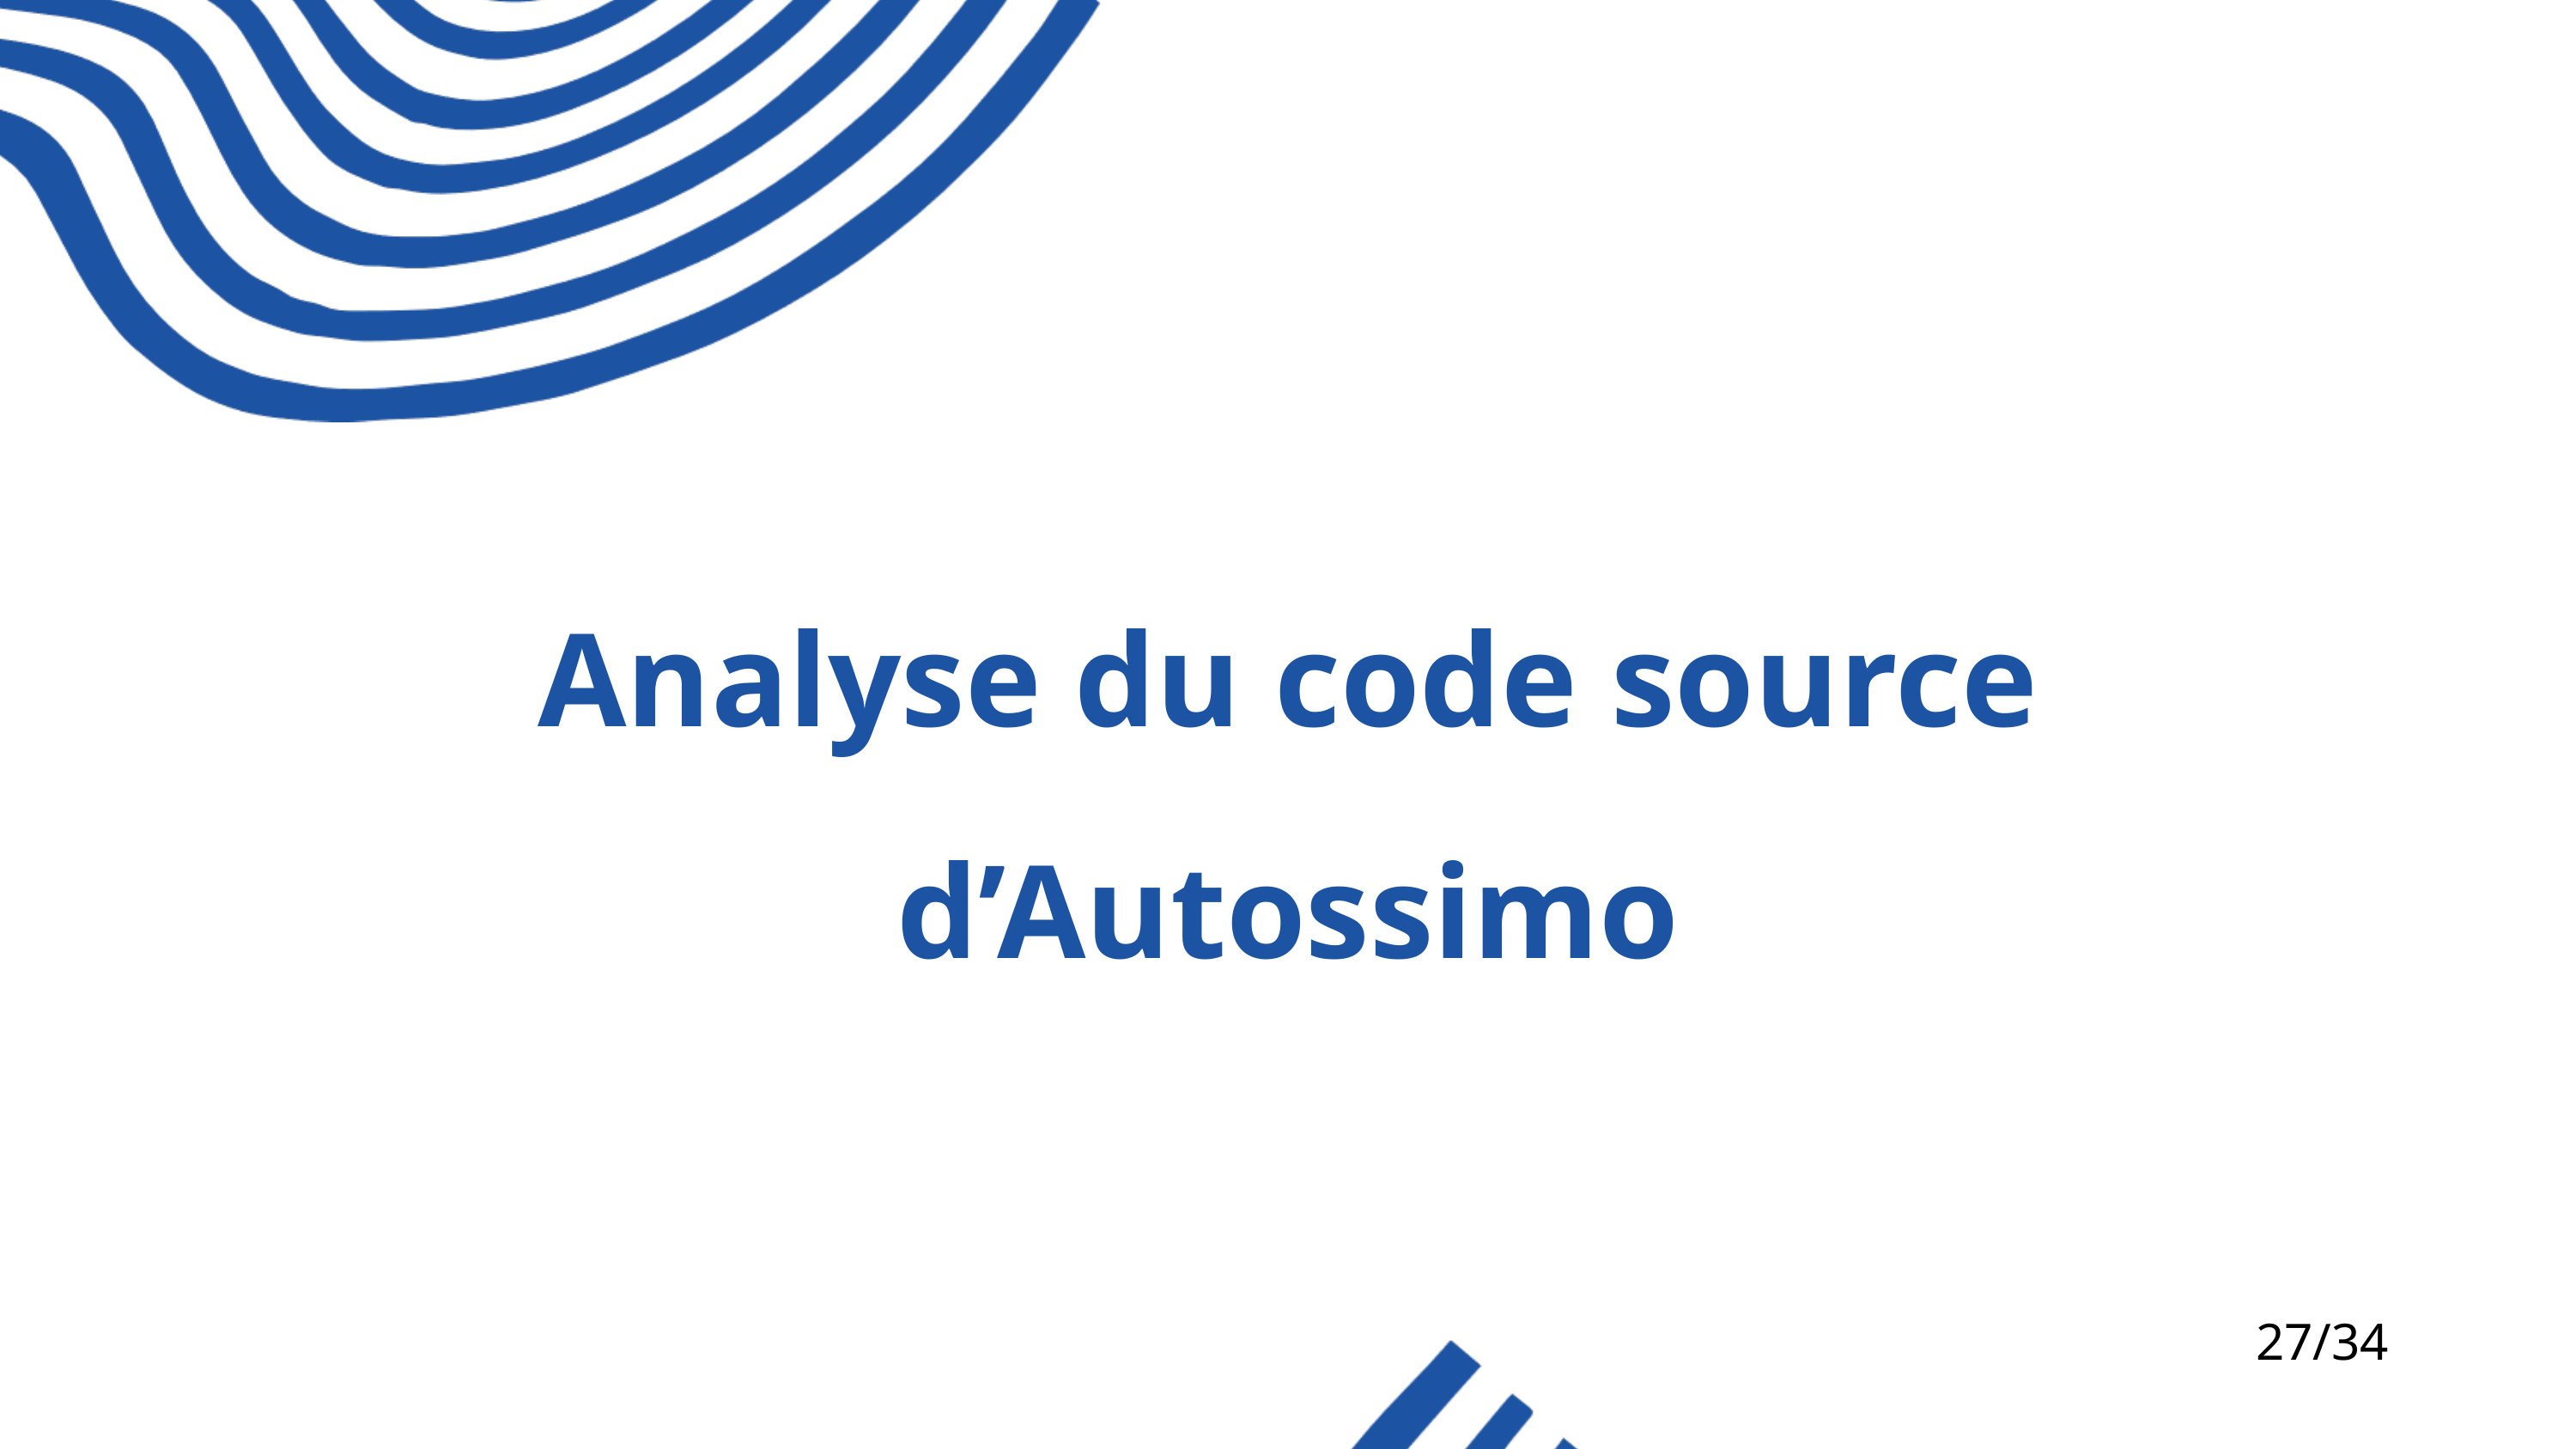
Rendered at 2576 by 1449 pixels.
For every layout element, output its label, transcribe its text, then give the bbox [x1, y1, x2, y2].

text_box Analyse du code source d’Autossimo [337, 520, 2239, 985]
text_box 27/34 [2243, 1303, 2480, 1377]
text_box [1030, 1340, 2576, 1449]
text_box [0, 0, 1102, 422]
